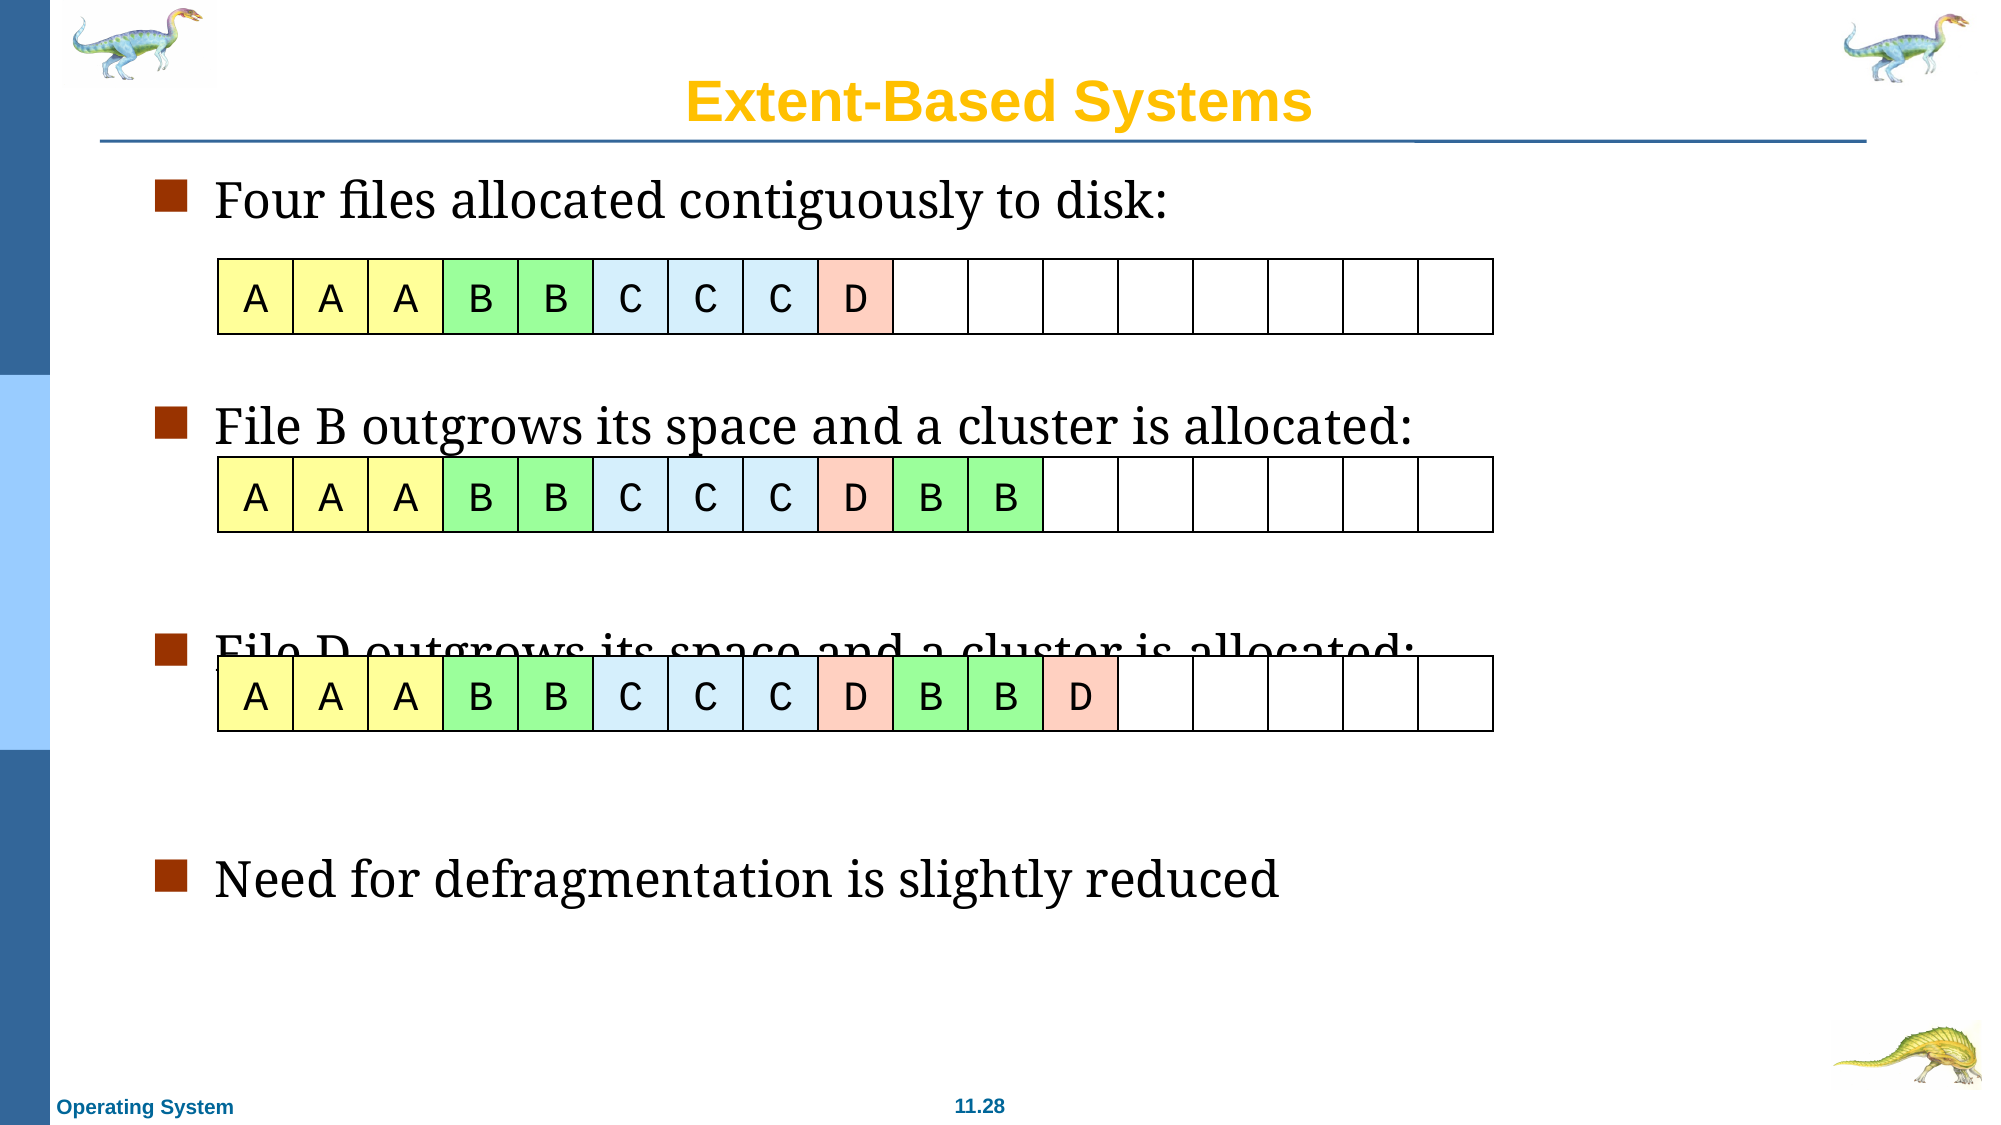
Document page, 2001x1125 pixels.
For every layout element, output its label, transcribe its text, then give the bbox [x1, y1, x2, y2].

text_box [218, 655, 1494, 732]
title Extent-Based Systems [99, 45, 1900, 141]
picture [1831, 1020, 1982, 1090]
list Four files allocated contiguously to disk: File B outgrows its space and a cluster is allocated: File D outgrows its space and a cluster is allocated: Need for defragmentation is slightly reduced [143, 160, 1944, 904]
picture [1837, 12, 1988, 94]
picture [62, 0, 217, 88]
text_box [218, 258, 1494, 334]
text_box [218, 457, 1494, 533]
